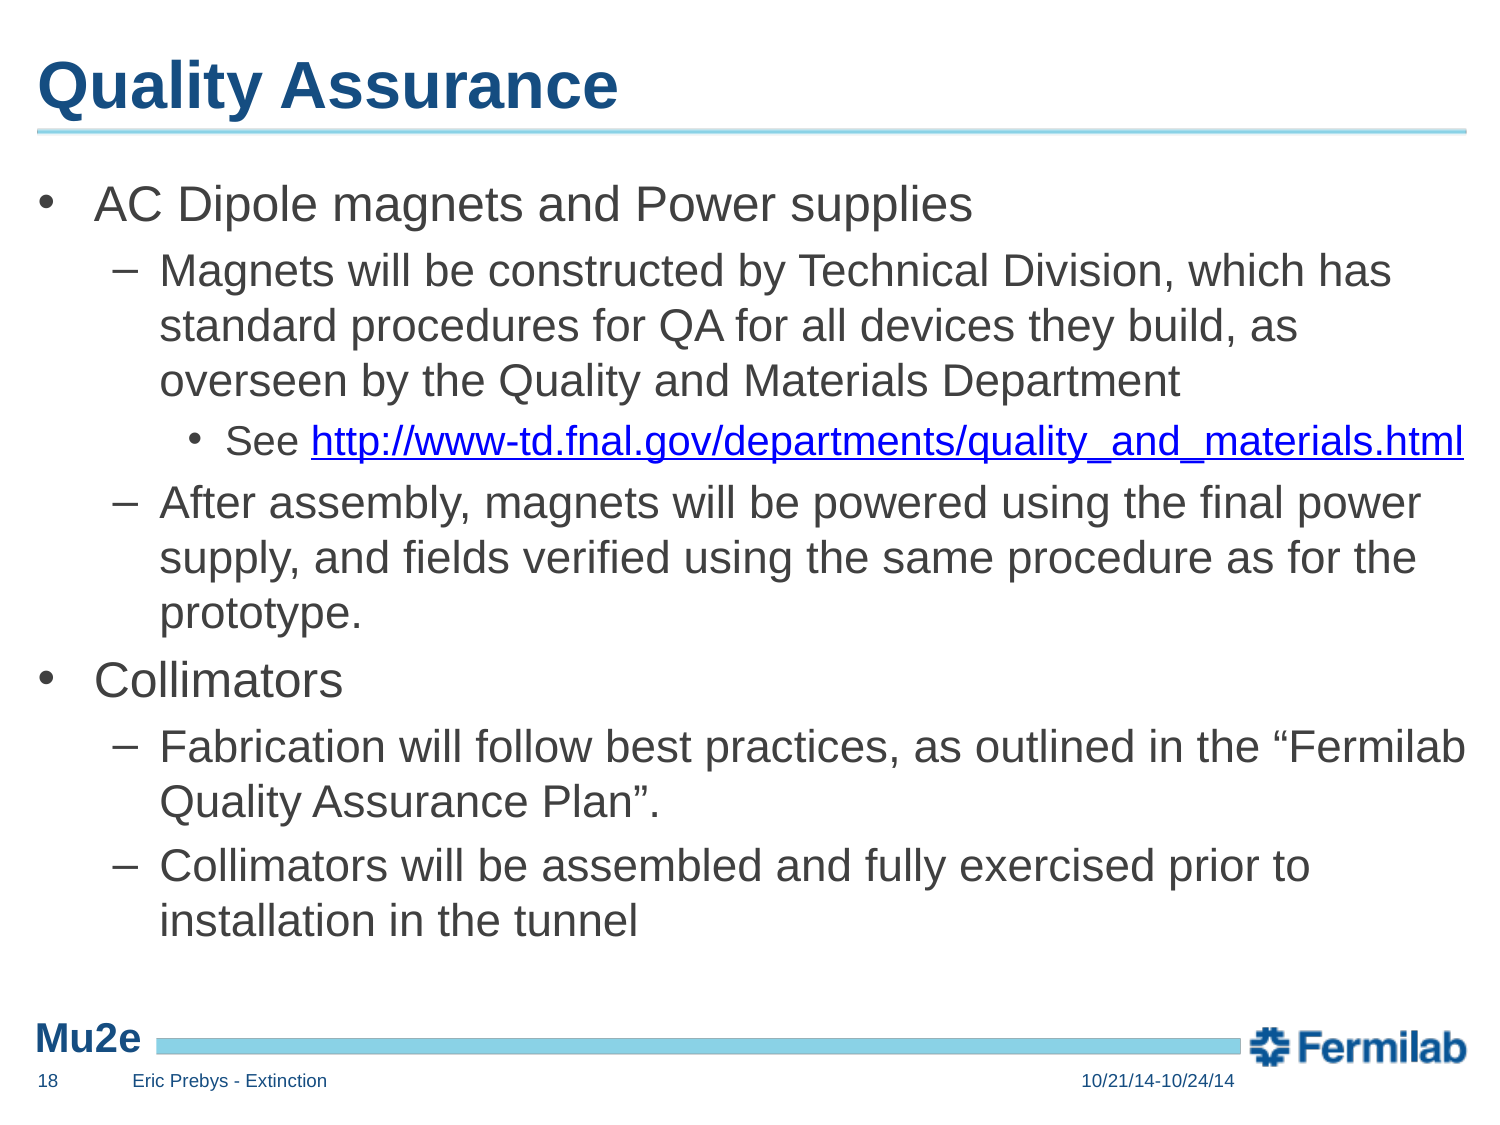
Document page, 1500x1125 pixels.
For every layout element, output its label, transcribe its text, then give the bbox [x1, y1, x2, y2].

list AC Dipole magnets and Power supplies Magnets will be constructed by Technical Division, which has standard procedures for QA for all devices they build, as overseen by the Quality and Materials Department See http://www-td.fnal.gov/departments/quality_and_materials.html After assembly, magnets will be powered using the final power supply, and fields verified using the same procedure as for the prototype. Collimators Fabrication will follow best practices, as outlined in the “Fermilab Quality Assurance Plan”. Collimators will be assembled and fully exercised prior to installation in the tunnel [37, 171, 1487, 990]
title Quality Assurance [37, 17, 1463, 123]
footer Eric Prebys - Extinction [132, 1068, 1014, 1109]
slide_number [1058, 1068, 1235, 1109]
slide_number 18 [37, 1068, 111, 1109]
